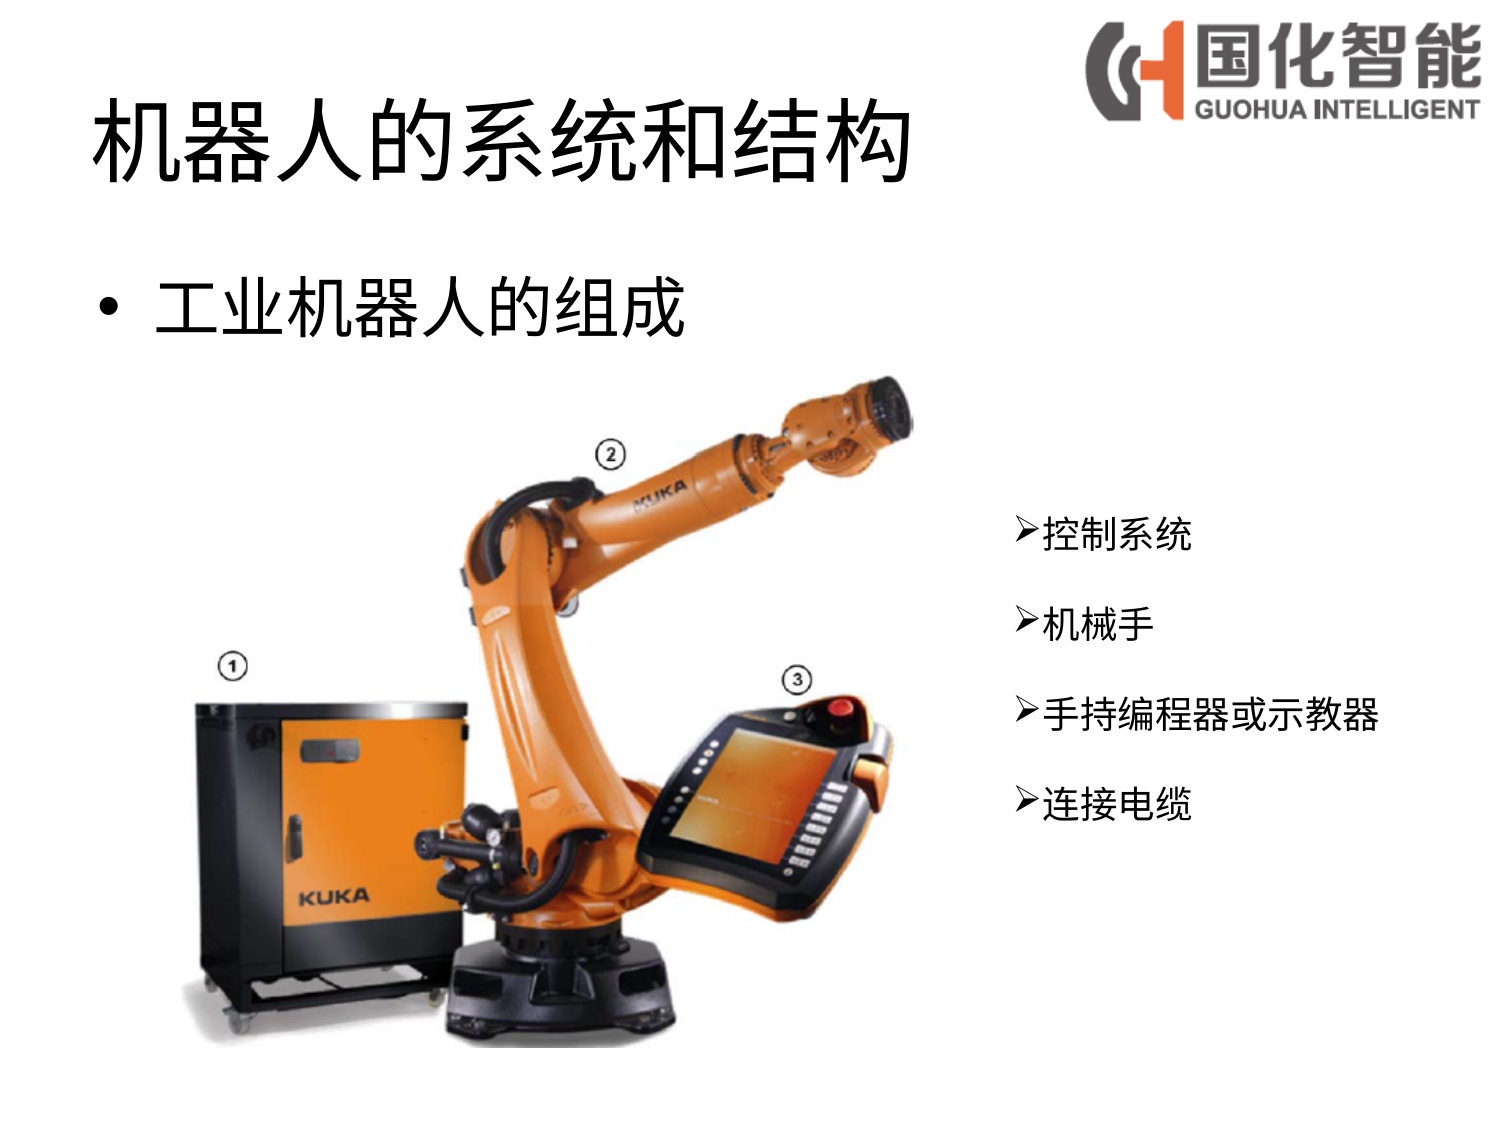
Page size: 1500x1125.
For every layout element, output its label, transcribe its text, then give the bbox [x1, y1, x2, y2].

list 工业机器人的组成 [82, 257, 1432, 364]
title 机器人的系统和结构 [75, 45, 1425, 233]
text_box 控制系统 机械手 手持编程器或示教器 连接电缆 [997, 503, 1396, 879]
picture [128, 374, 973, 1048]
picture [1080, 0, 1500, 136]
